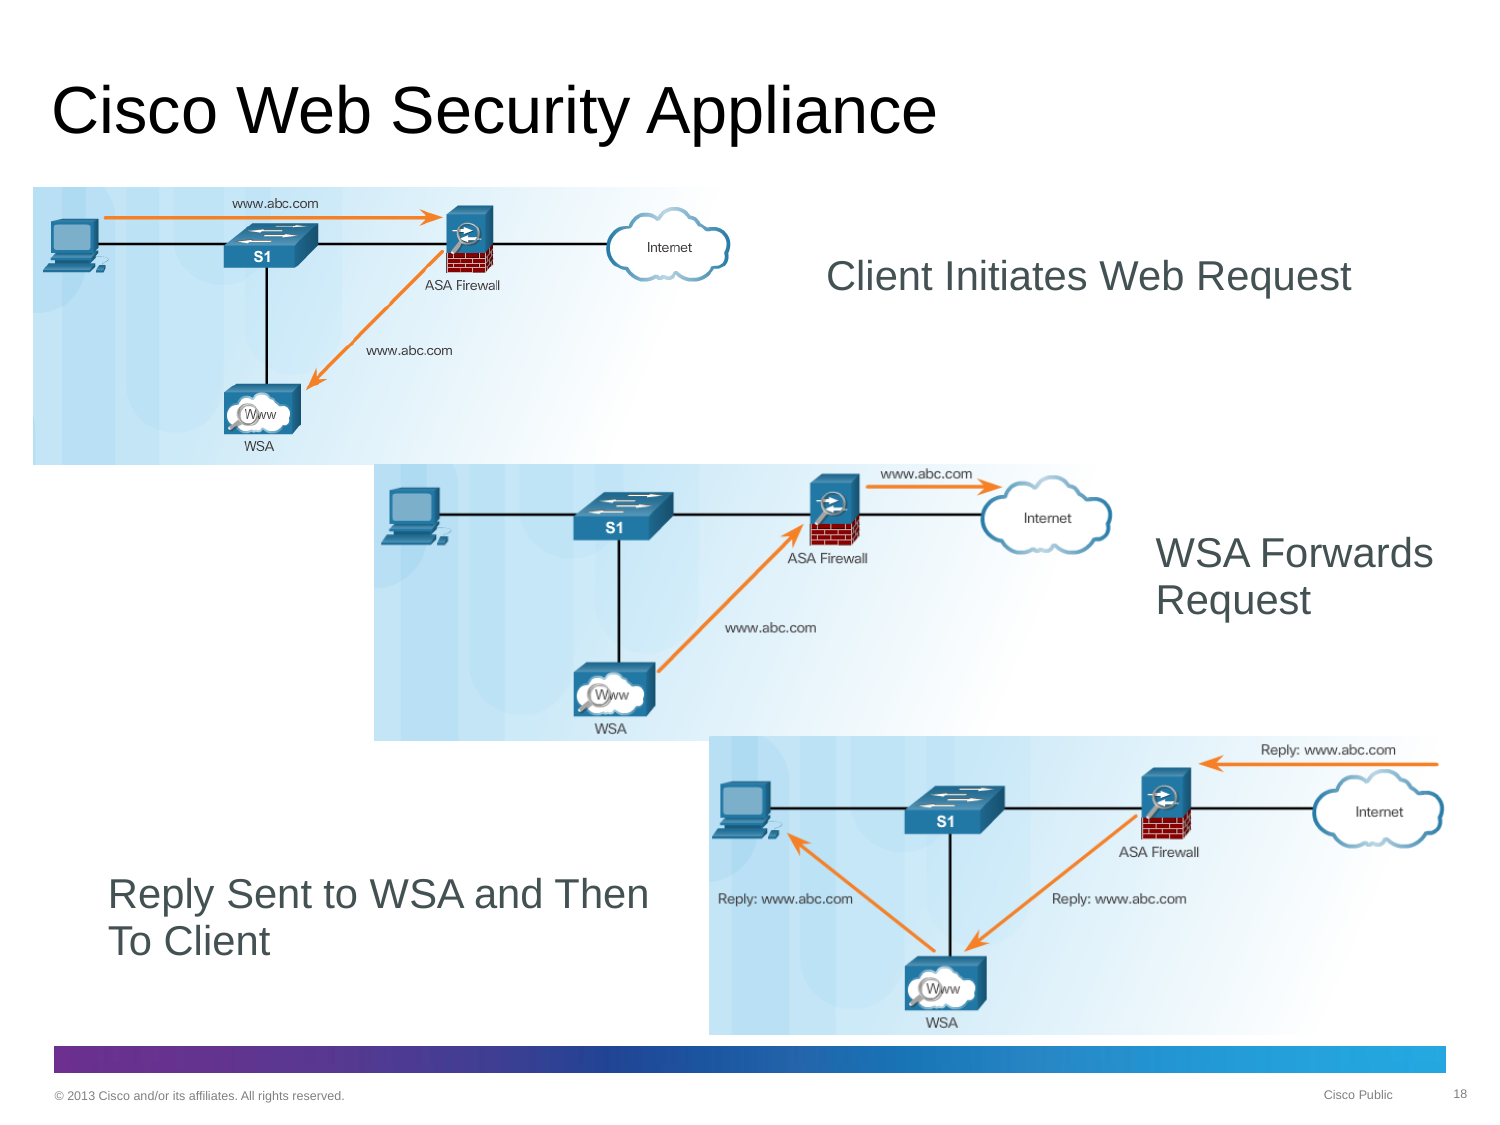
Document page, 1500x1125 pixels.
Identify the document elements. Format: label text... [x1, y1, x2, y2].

text_box Client Initiates Web Request [811, 245, 1403, 335]
title Cisco Web Security Appliance [37, 17, 1447, 155]
picture [54, 1046, 1446, 1073]
picture [32, 187, 1452, 1036]
text_box WSA Forwards Request [1140, 521, 1468, 649]
text_box Reply Sent to WSA and Then To Client [93, 862, 686, 952]
